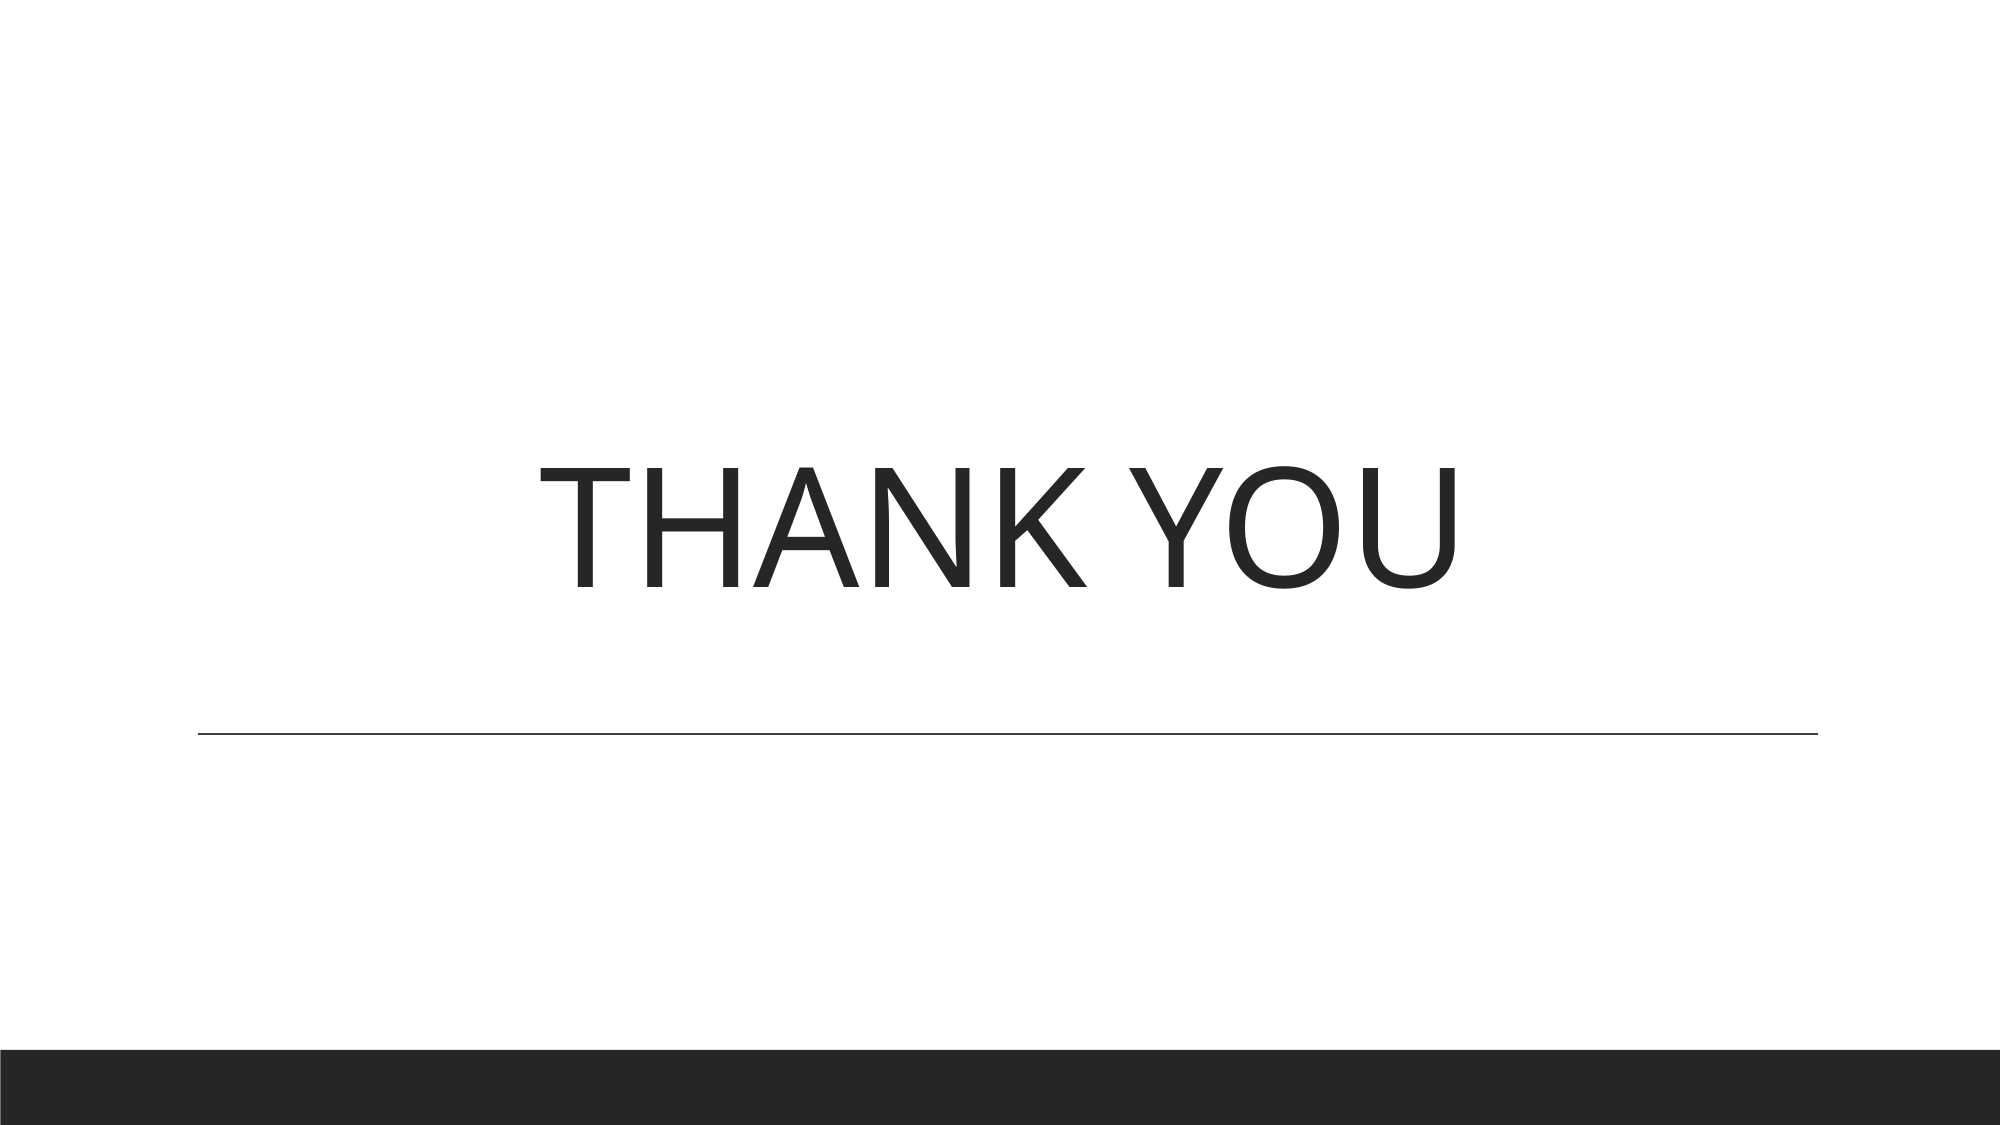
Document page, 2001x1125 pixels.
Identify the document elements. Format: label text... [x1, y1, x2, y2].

title THANK YOU [180, 124, 1830, 632]
